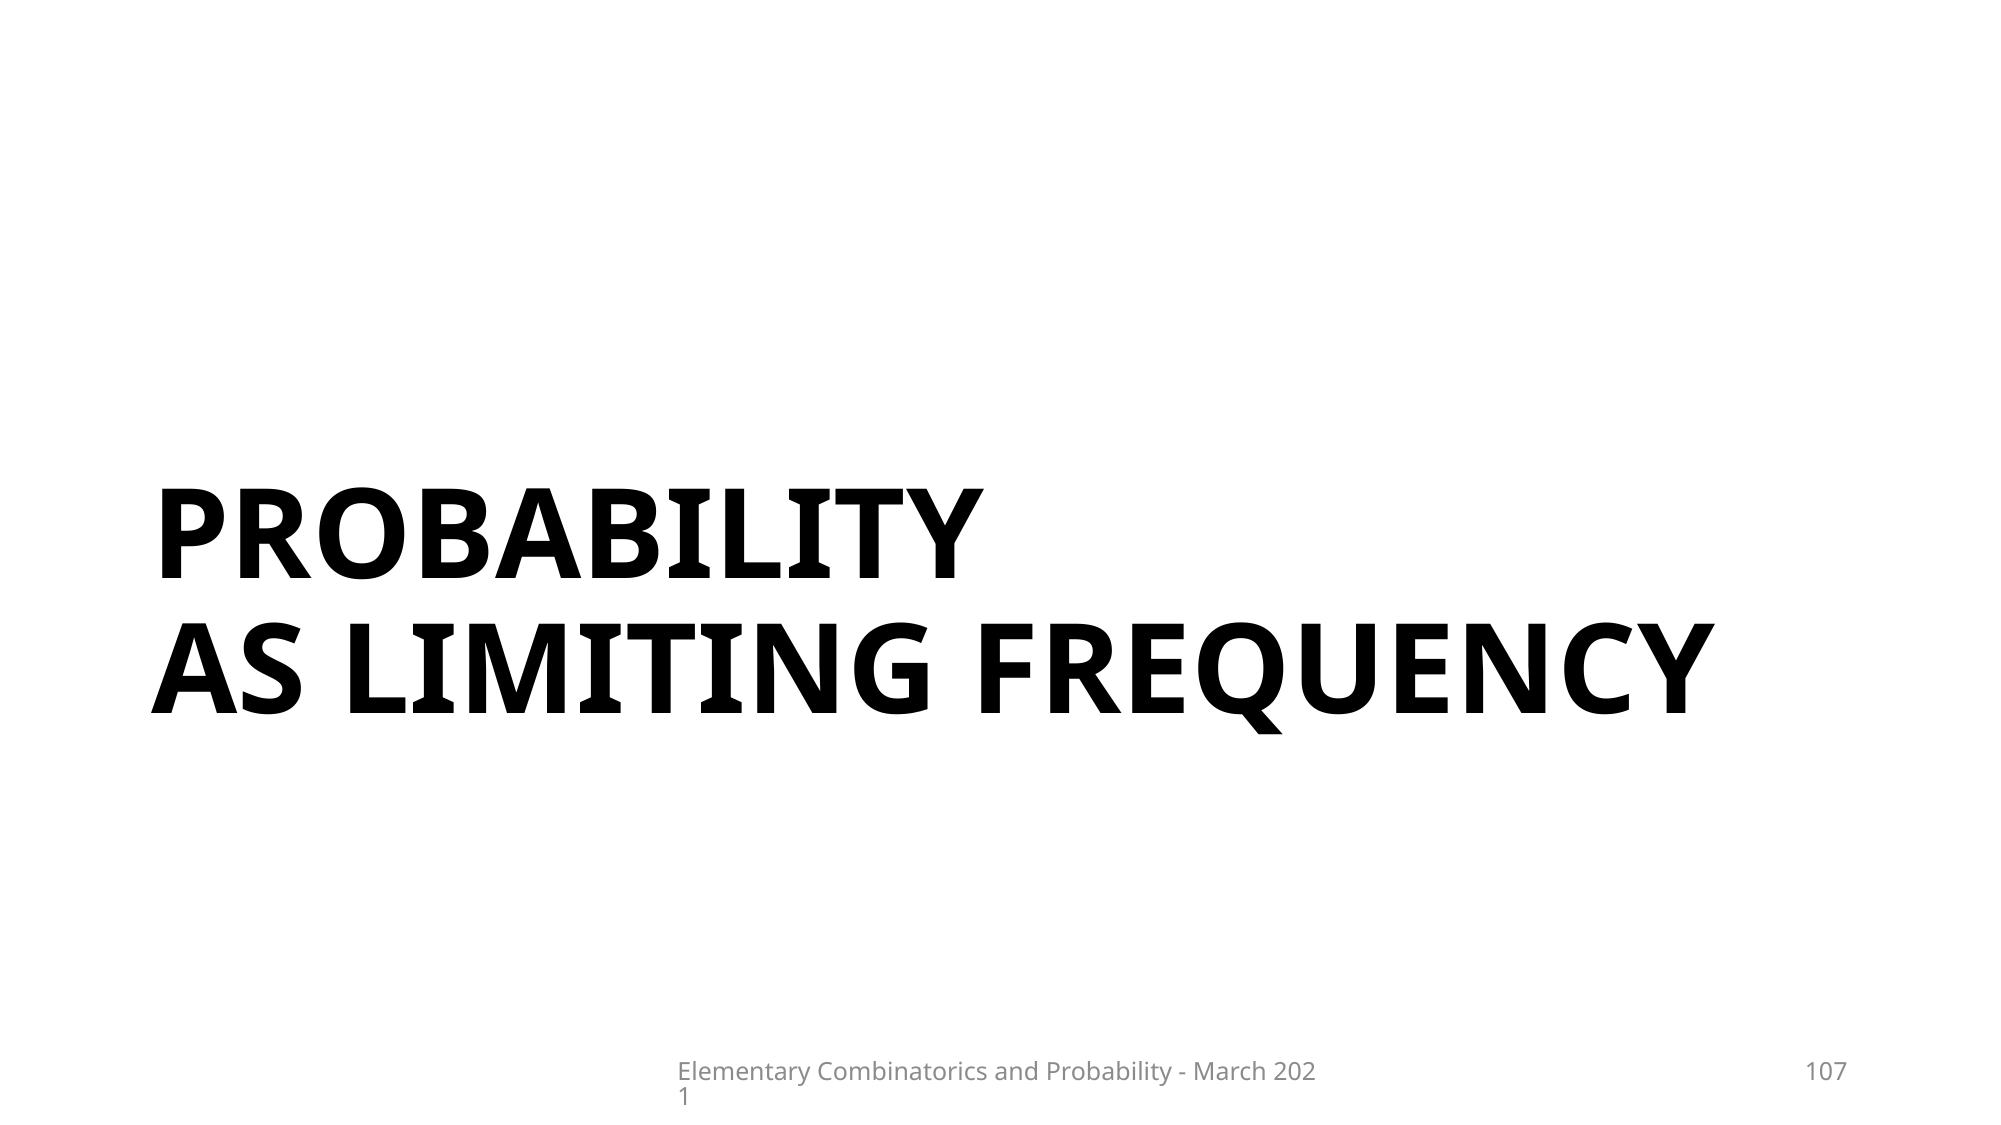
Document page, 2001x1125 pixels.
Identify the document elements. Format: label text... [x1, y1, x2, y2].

footer Elementary Combinatorics and Probability - March 2021 [662, 1042, 1338, 1103]
title Probability as limiting frequency [136, 280, 1862, 749]
slide_number 107 [1412, 1042, 1863, 1103]
